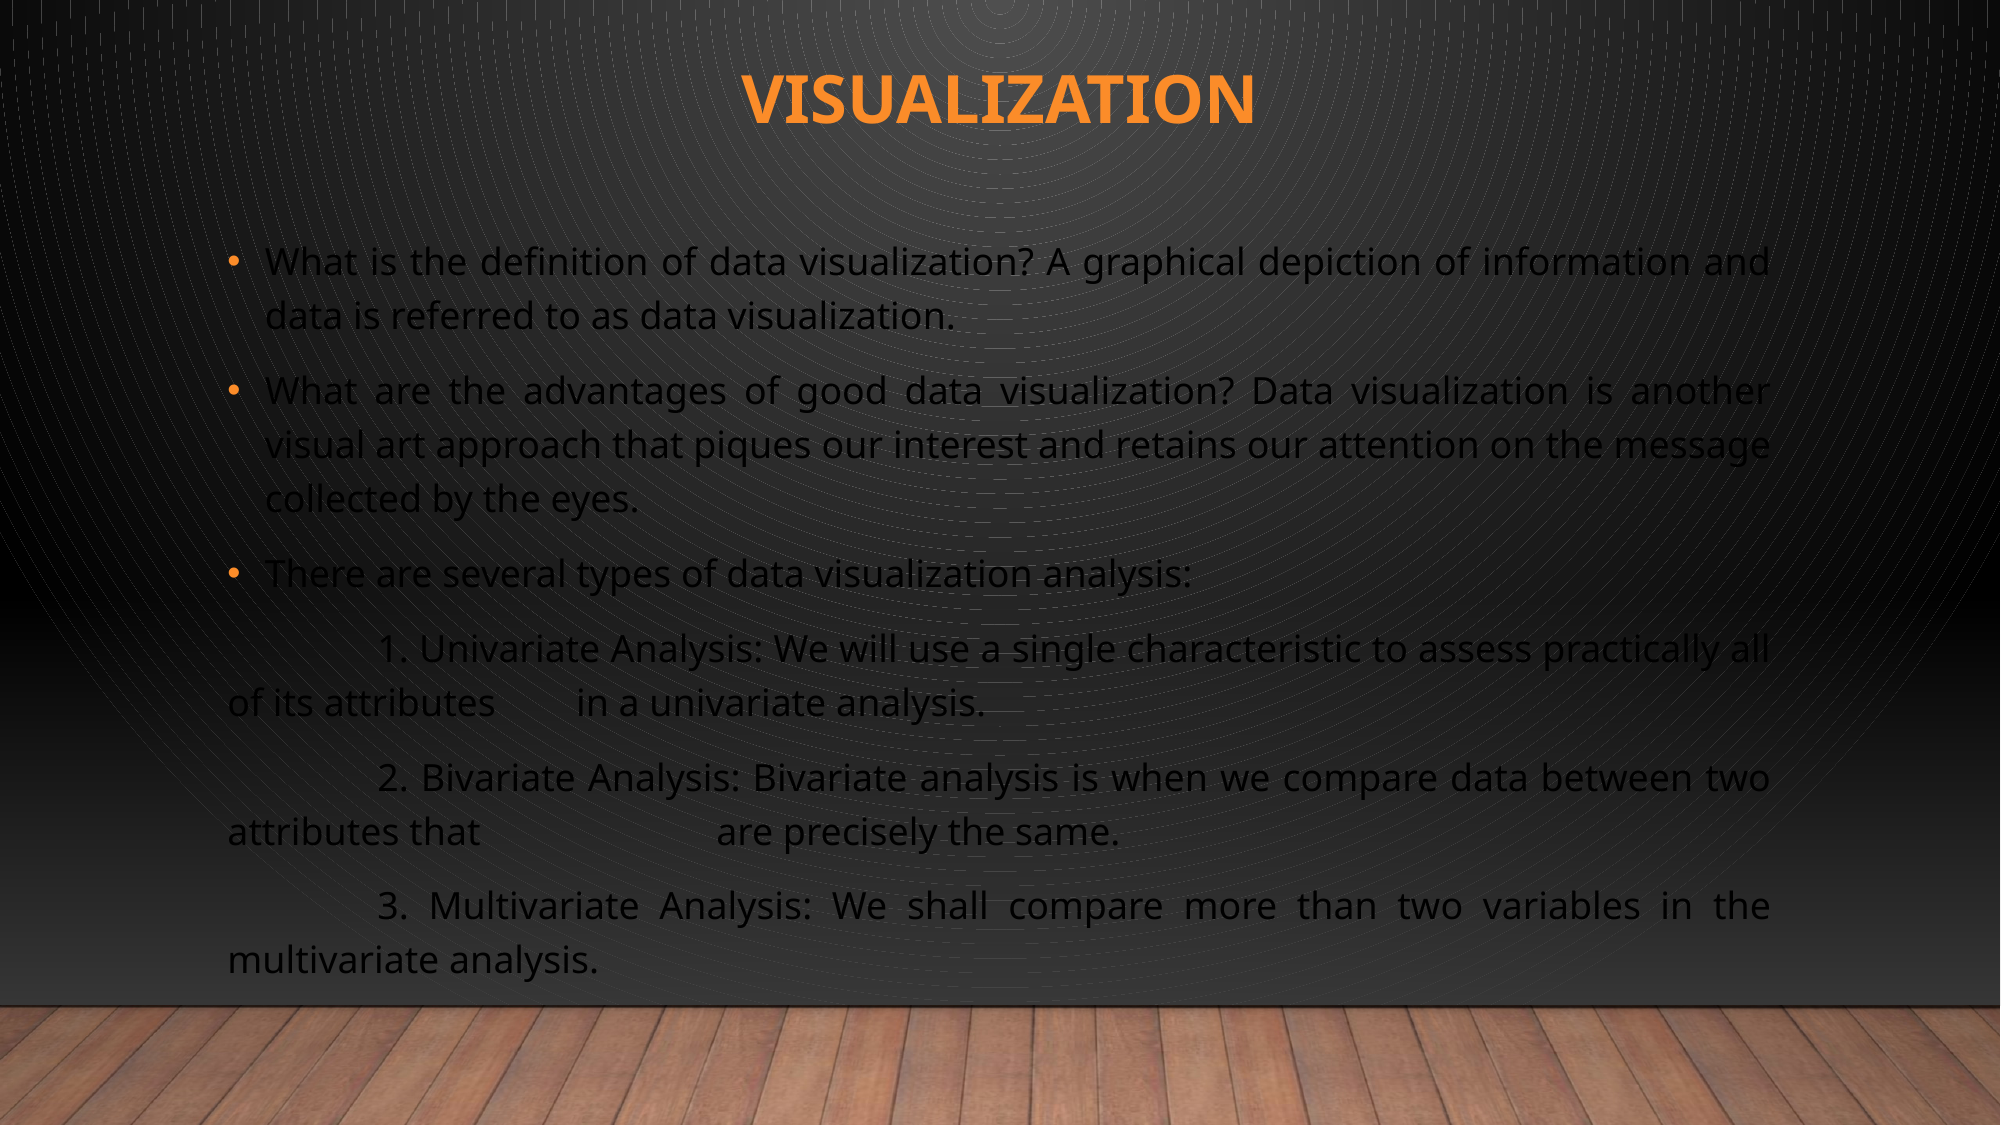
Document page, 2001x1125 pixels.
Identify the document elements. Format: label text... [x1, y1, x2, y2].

list What is the definition of data visualization? A graphical depiction of information and data is referred to as data visualization. What are the advantages of good data visualization? Data visualization is another visual art approach that piques our interest and retains our attention on the message collected by the eyes. There are several types of data visualization analysis: 1. Univariate Analysis: We will use a single characteristic to assess practically all of its attributes in a univariate analysis. 2. Bivariate Analysis: Bivariate analysis is when we compare data between two attributes that are precisely the same. 3. Multivariate Analysis: We shall compare more than two variables in the multivariate analysis. [212, 203, 1788, 1008]
picture [0, 1005, 2000, 1125]
title Visualization [238, 0, 1763, 203]
